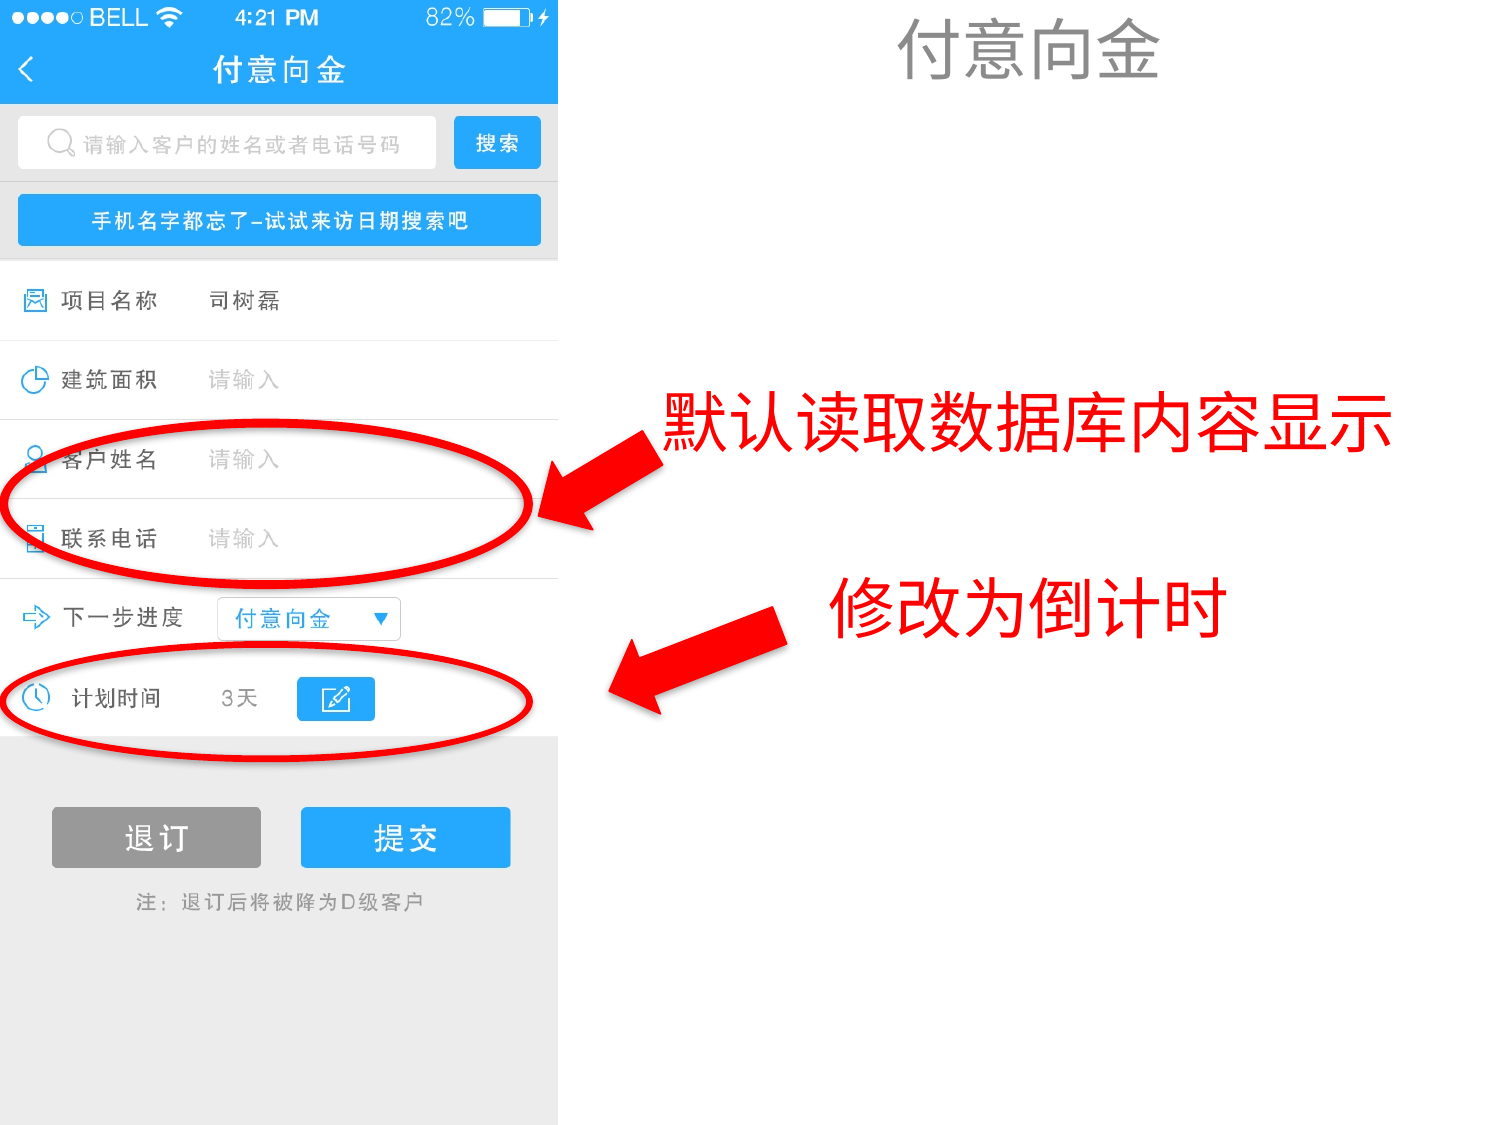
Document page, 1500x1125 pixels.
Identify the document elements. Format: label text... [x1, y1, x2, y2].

text_box [608, 606, 788, 715]
subtitle 付意向金 默认读取数据库内容显示 修改为倒计时 [559, 0, 1500, 1125]
picture [0, 0, 558, 1125]
text_box [562, 430, 664, 531]
